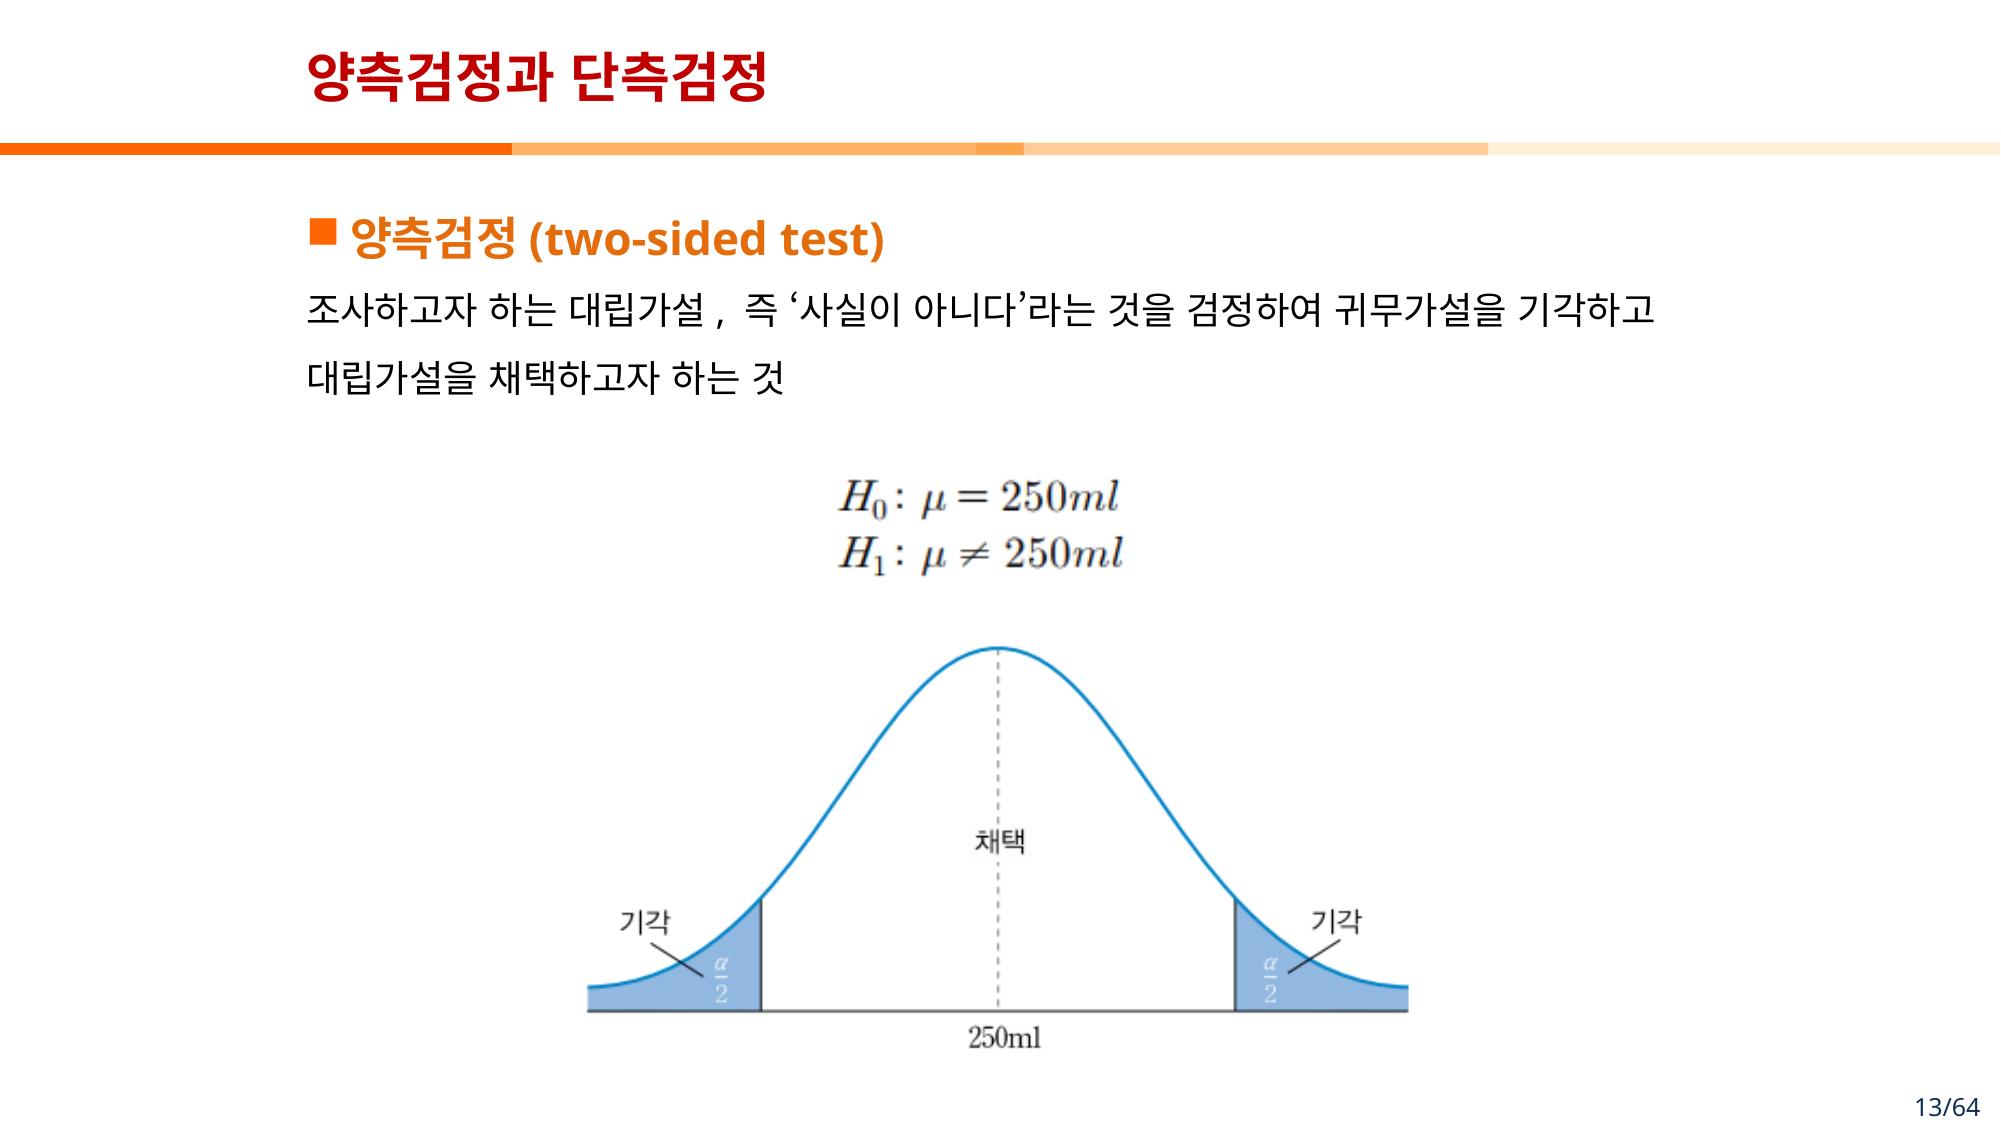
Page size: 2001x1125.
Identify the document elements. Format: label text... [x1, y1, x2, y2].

picture [584, 638, 1416, 1057]
list 양측검정(two-sided test) 조사하고자 하는 대립가설, 즉 ‘사실이 아니다’라는 것을 검정하여 귀무가설을 기각하고 대립가설을 채택하고자 하는 것 [291, 174, 1709, 1073]
title 양측검정과 단측검정 [291, 31, 1532, 122]
picture [834, 472, 1144, 585]
